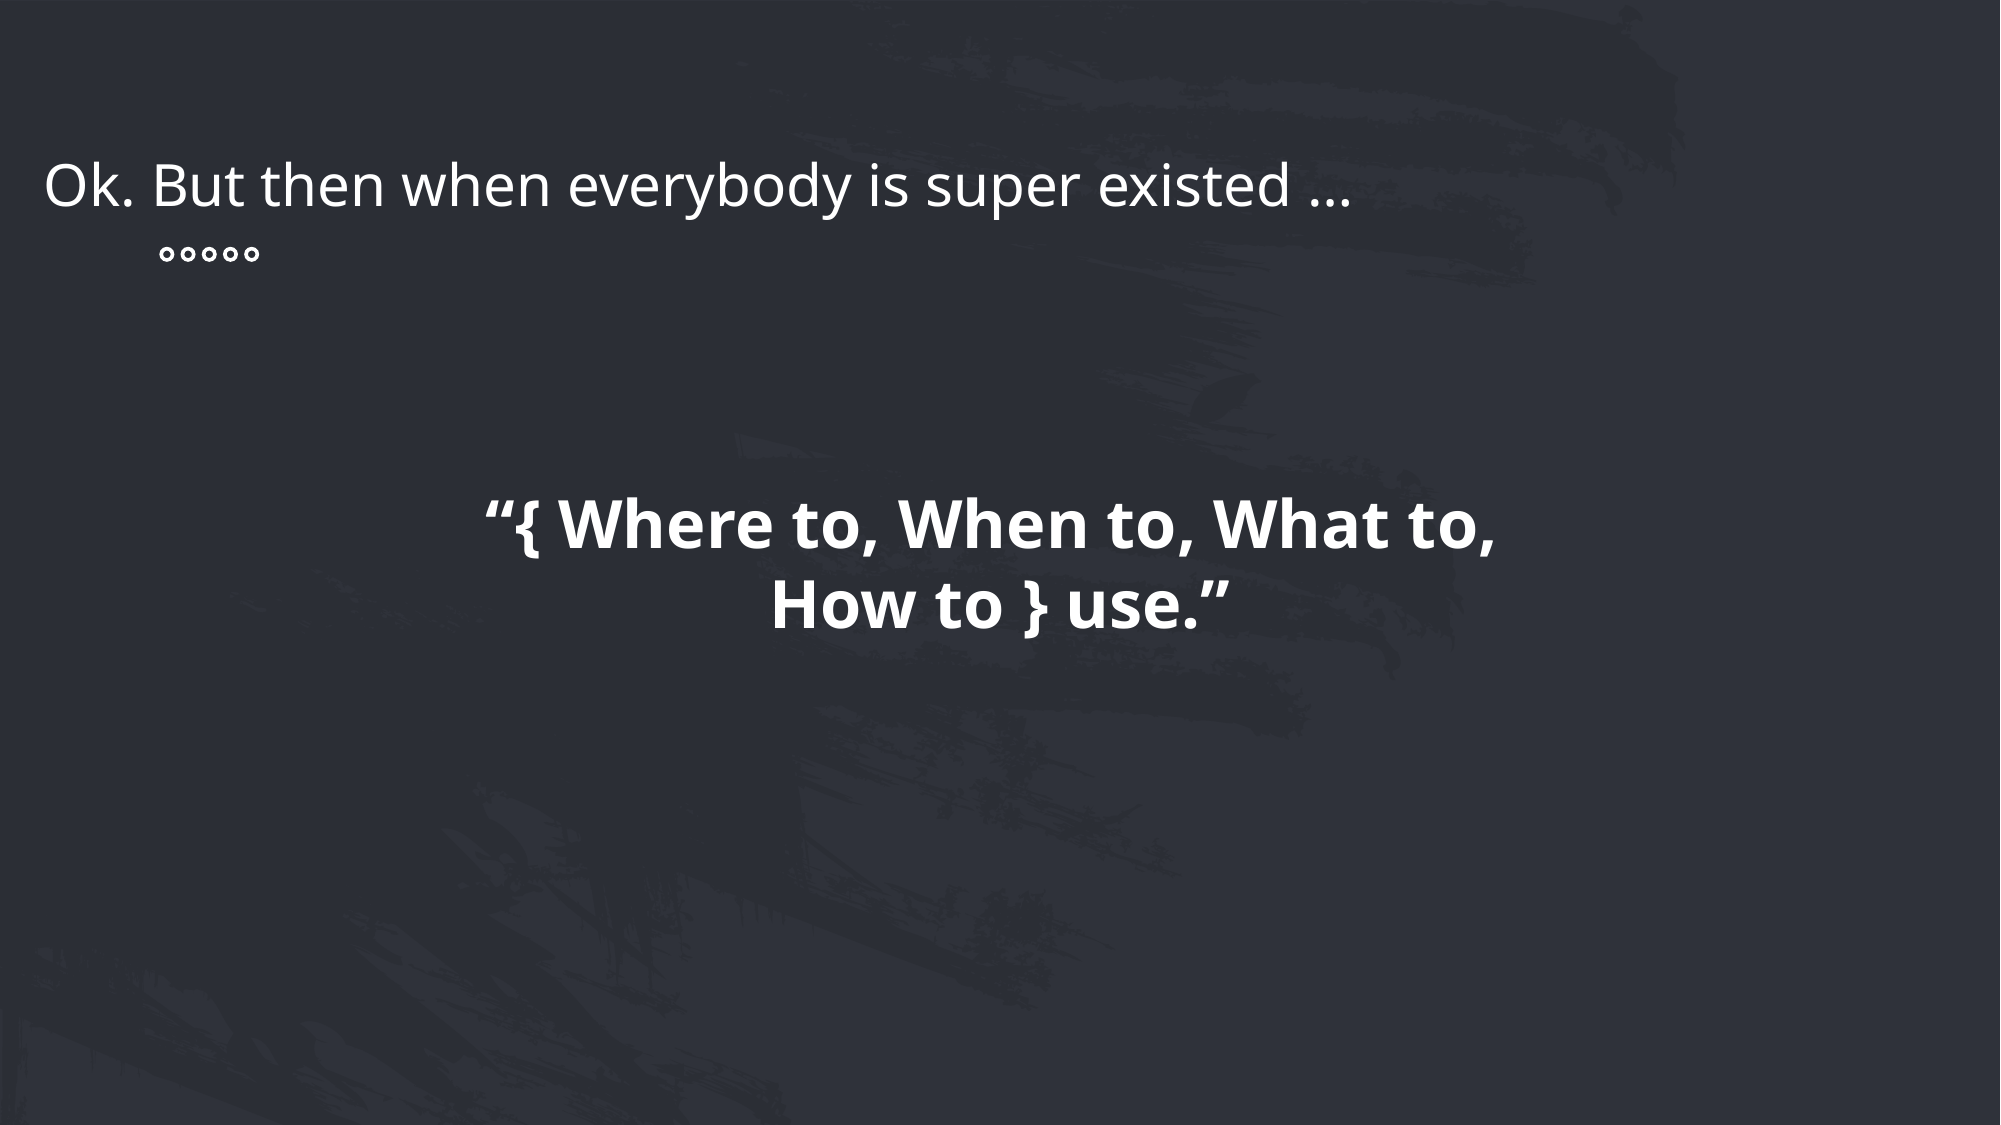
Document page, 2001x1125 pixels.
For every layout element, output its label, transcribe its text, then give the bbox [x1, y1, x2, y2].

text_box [159, 246, 260, 262]
text_box [0, 1, 1686, 1125]
text_box “{ Where to, When to, What to, How to } use.” [470, 474, 1530, 649]
text_box Ok. But then when everybody is super existed … [28, 141, 1369, 226]
